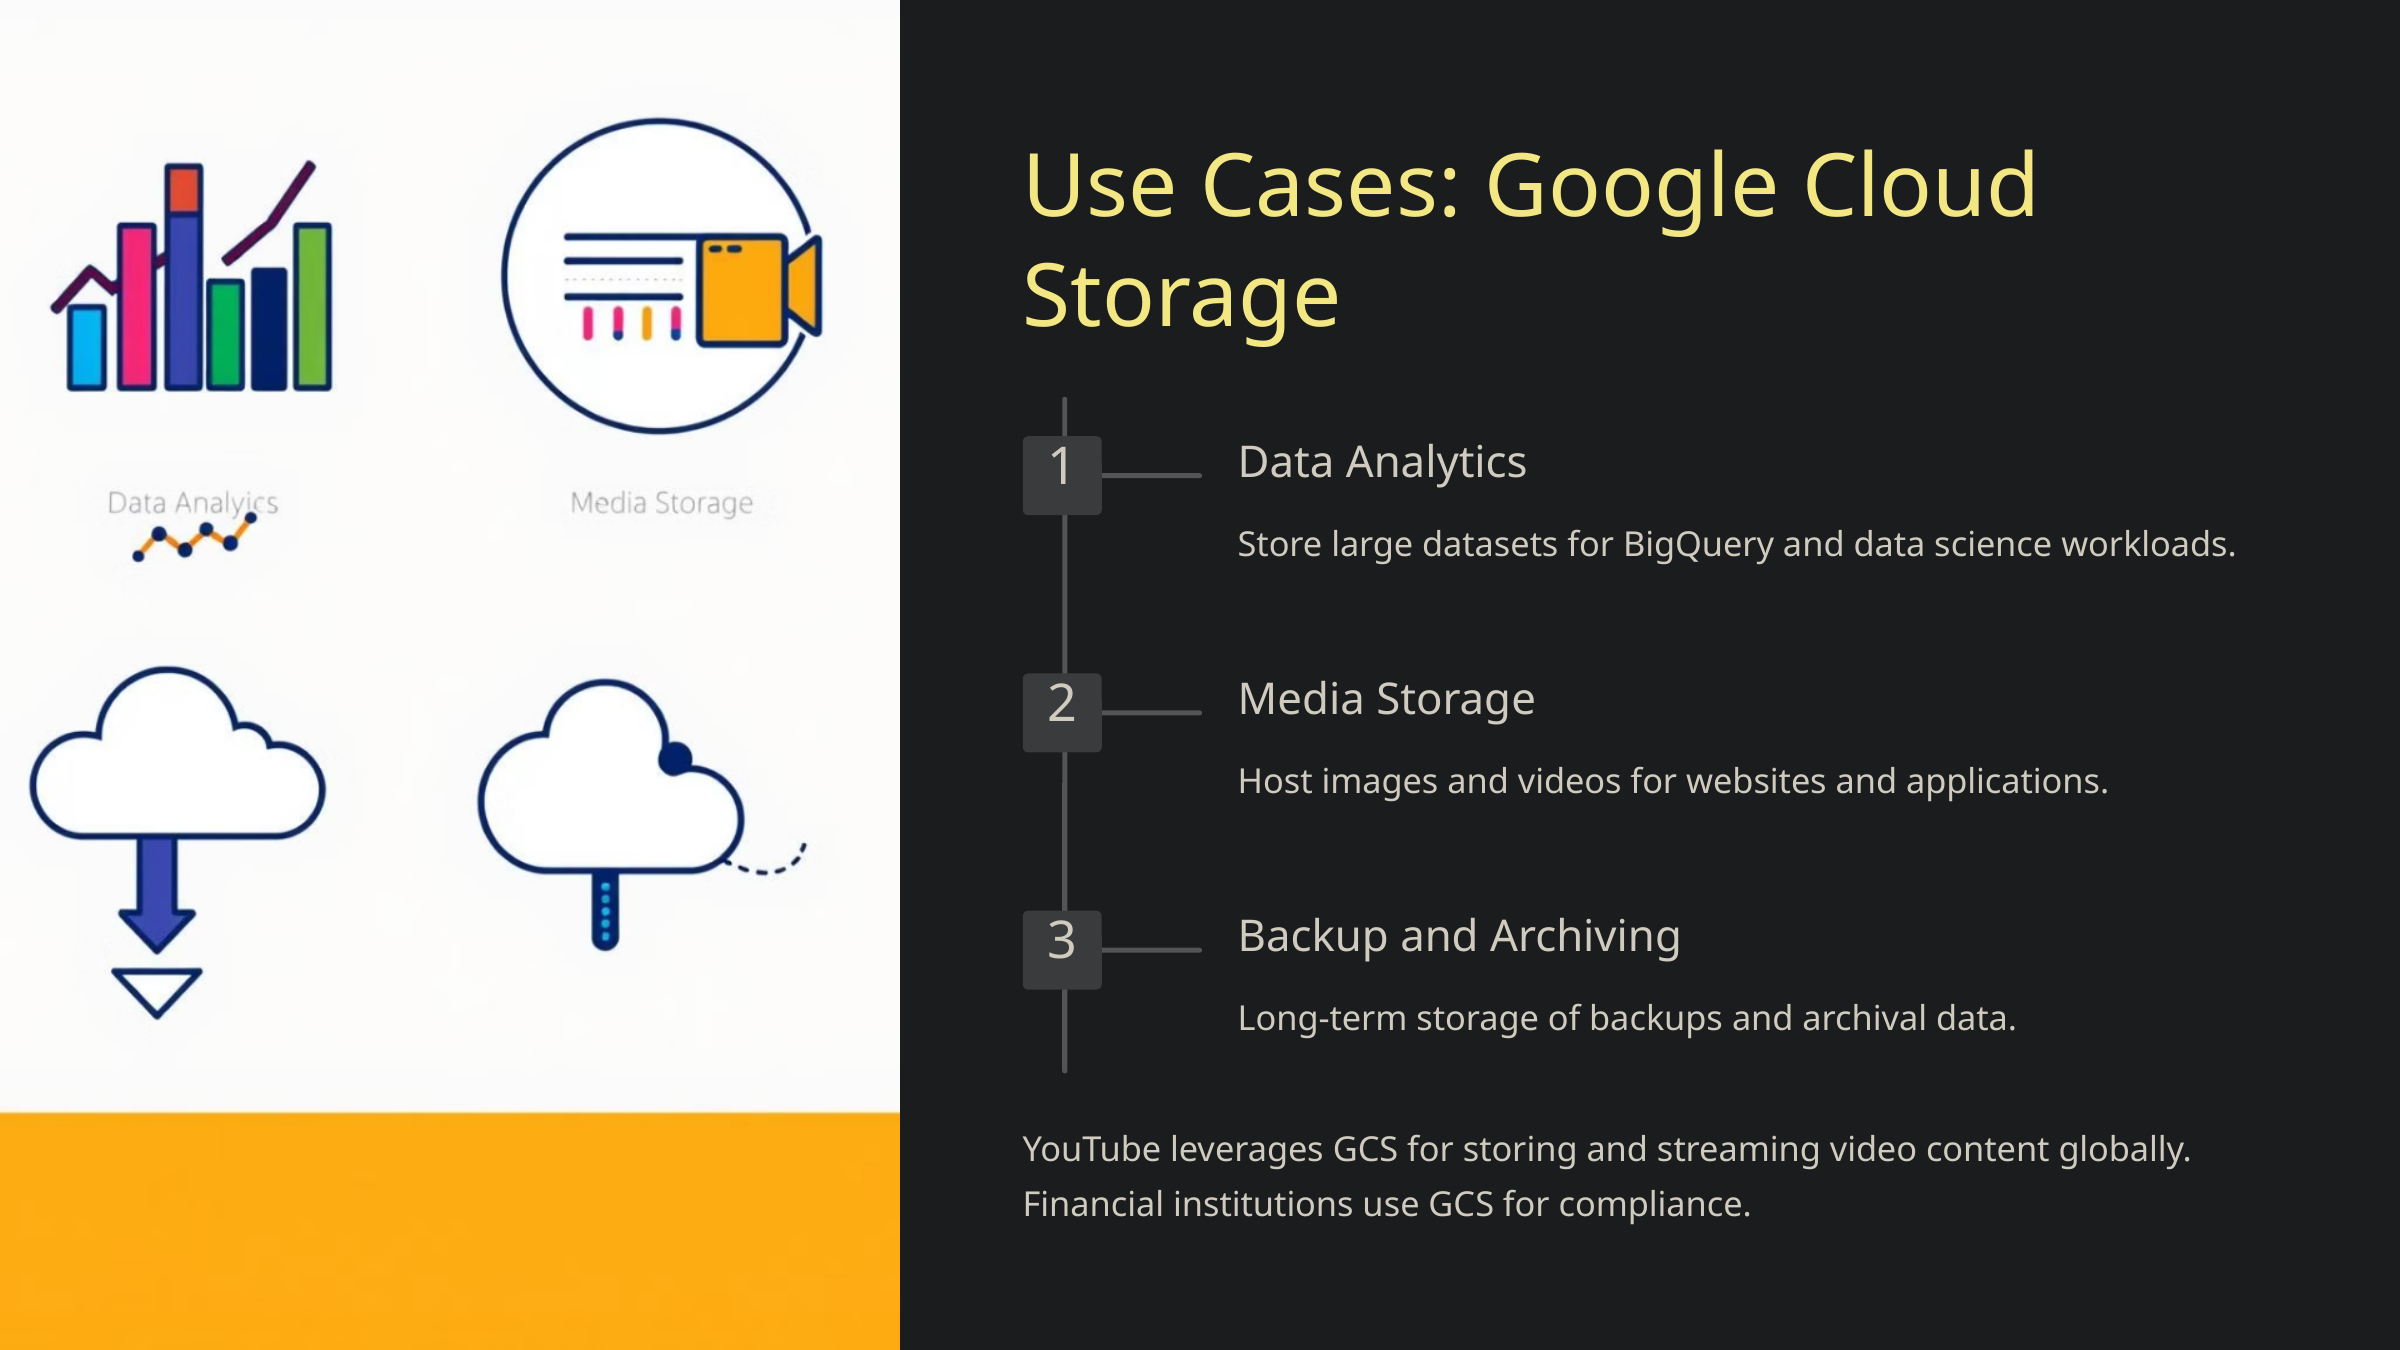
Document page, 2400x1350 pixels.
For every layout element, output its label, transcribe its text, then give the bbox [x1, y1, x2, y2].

text_box [1102, 473, 1203, 479]
text_box Host images and videos for websites and applications. [1237, 744, 2278, 802]
text_box Store large datasets for BigQuery and data science workloads. [1237, 507, 2278, 564]
text_box YouTube leverages GCS for storing and streaming video content globally. Financial institutions use GCS for compliance. [1022, 1112, 2278, 1226]
text_box [1022, 673, 1102, 753]
text_box [1062, 396, 1068, 436]
text_box [1062, 516, 1068, 673]
text_box [1062, 753, 1068, 910]
text_box Media Storage [1237, 669, 1677, 724]
text_box 1 [1036, 442, 1089, 509]
text_box Backup and Archiving [1237, 906, 1704, 962]
picture [0, 0, 900, 1350]
text_box Use Cases: Google Cloud Storage [1022, 124, 2278, 344]
text_box Data Analytics [1237, 431, 1677, 487]
text_box 3 [1036, 917, 1089, 983]
text_box Long-term storage of backups and archival data. [1237, 982, 2278, 1039]
text_box [1062, 990, 1068, 1074]
text_box [1022, 910, 1102, 990]
text_box [1102, 947, 1203, 953]
text_box 2 [1036, 679, 1089, 746]
text_box [1102, 710, 1203, 716]
text_box [1022, 436, 1102, 516]
